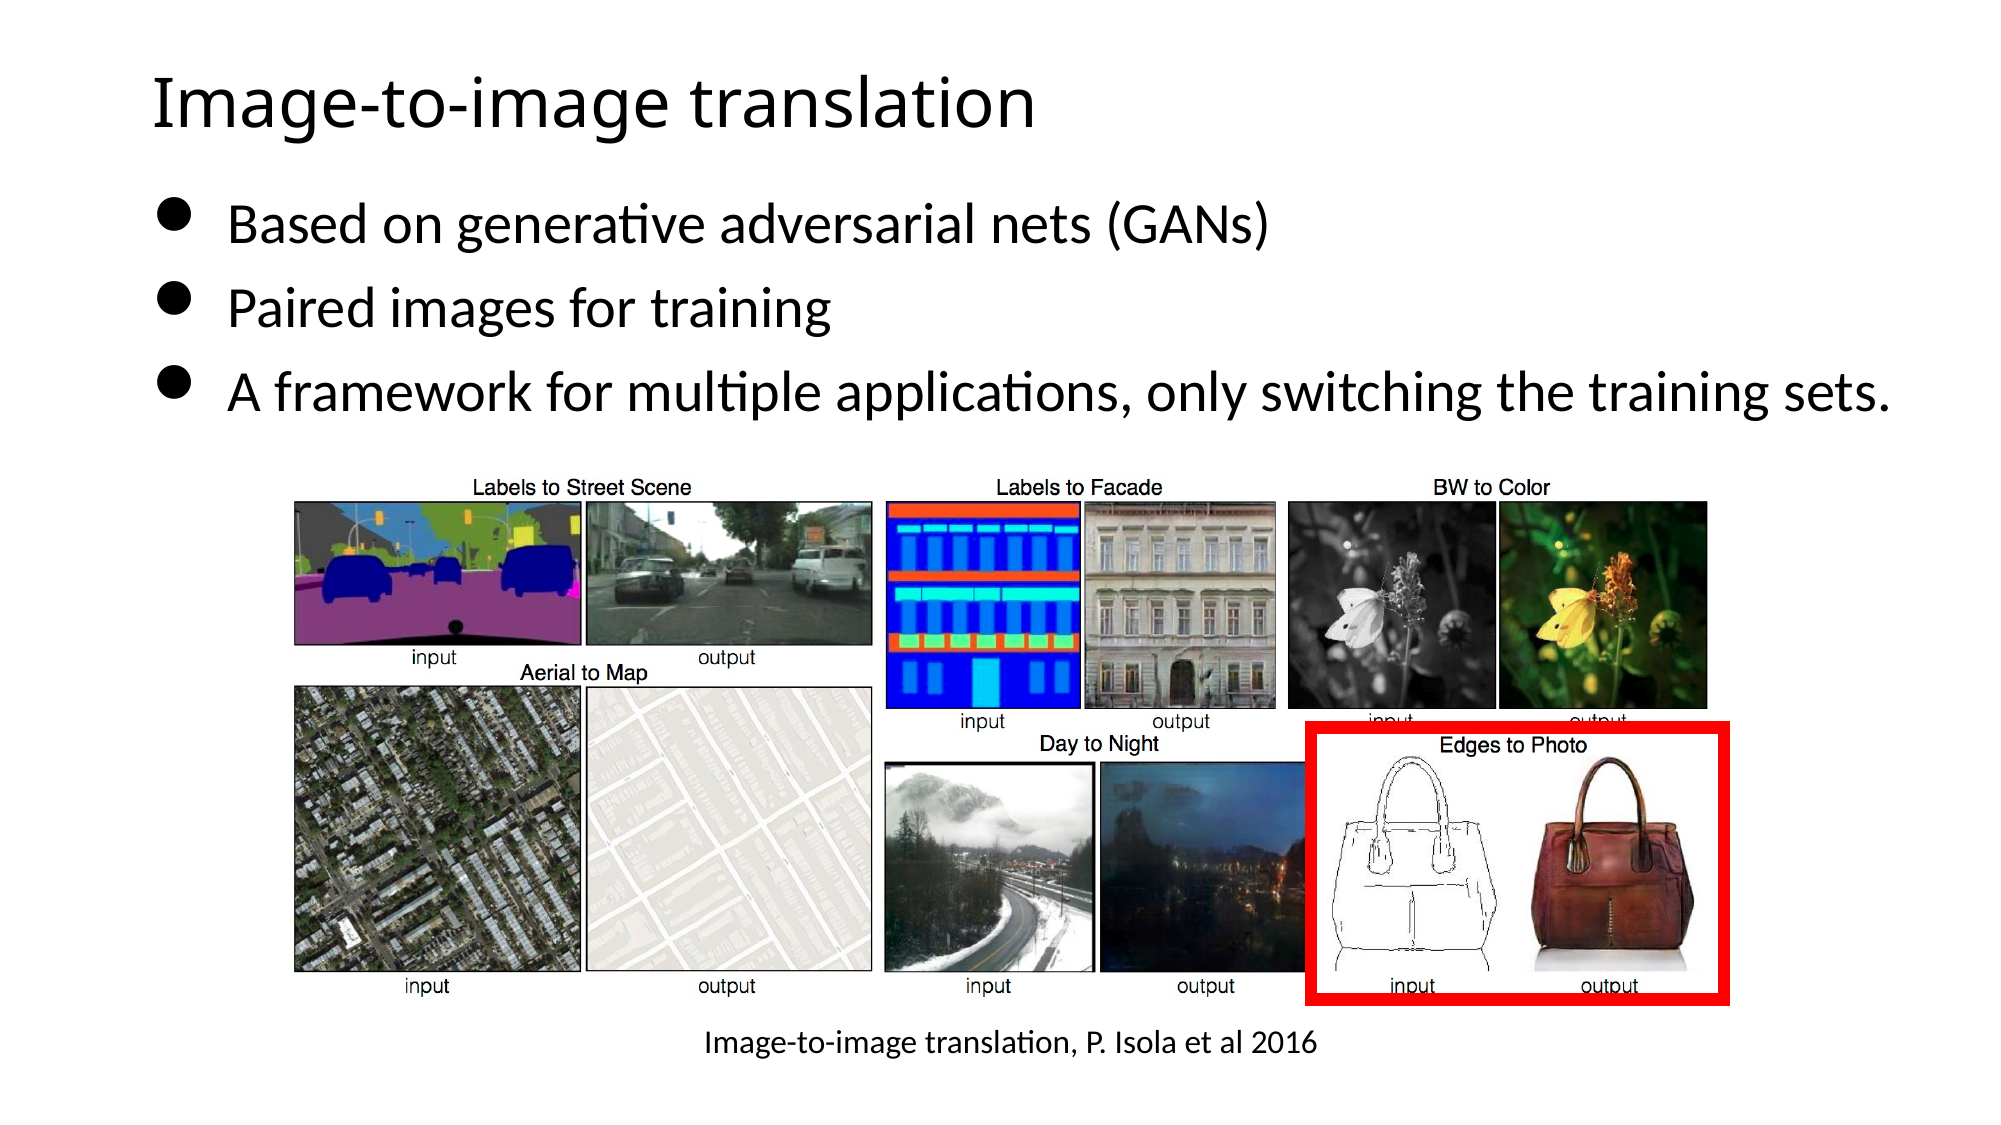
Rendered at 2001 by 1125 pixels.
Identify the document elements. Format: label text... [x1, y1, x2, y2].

text_box [1310, 726, 1725, 1001]
picture [290, 477, 1710, 1000]
text_box Image-to-image translation, P. Isola et al 2016 [689, 1013, 1345, 1068]
title Image-to-image translation [137, 59, 1863, 150]
list Based on generative adversarial nets (GANs) Paired images for training A framework for multiple applications, only switching the training sets. [137, 186, 1909, 1014]
